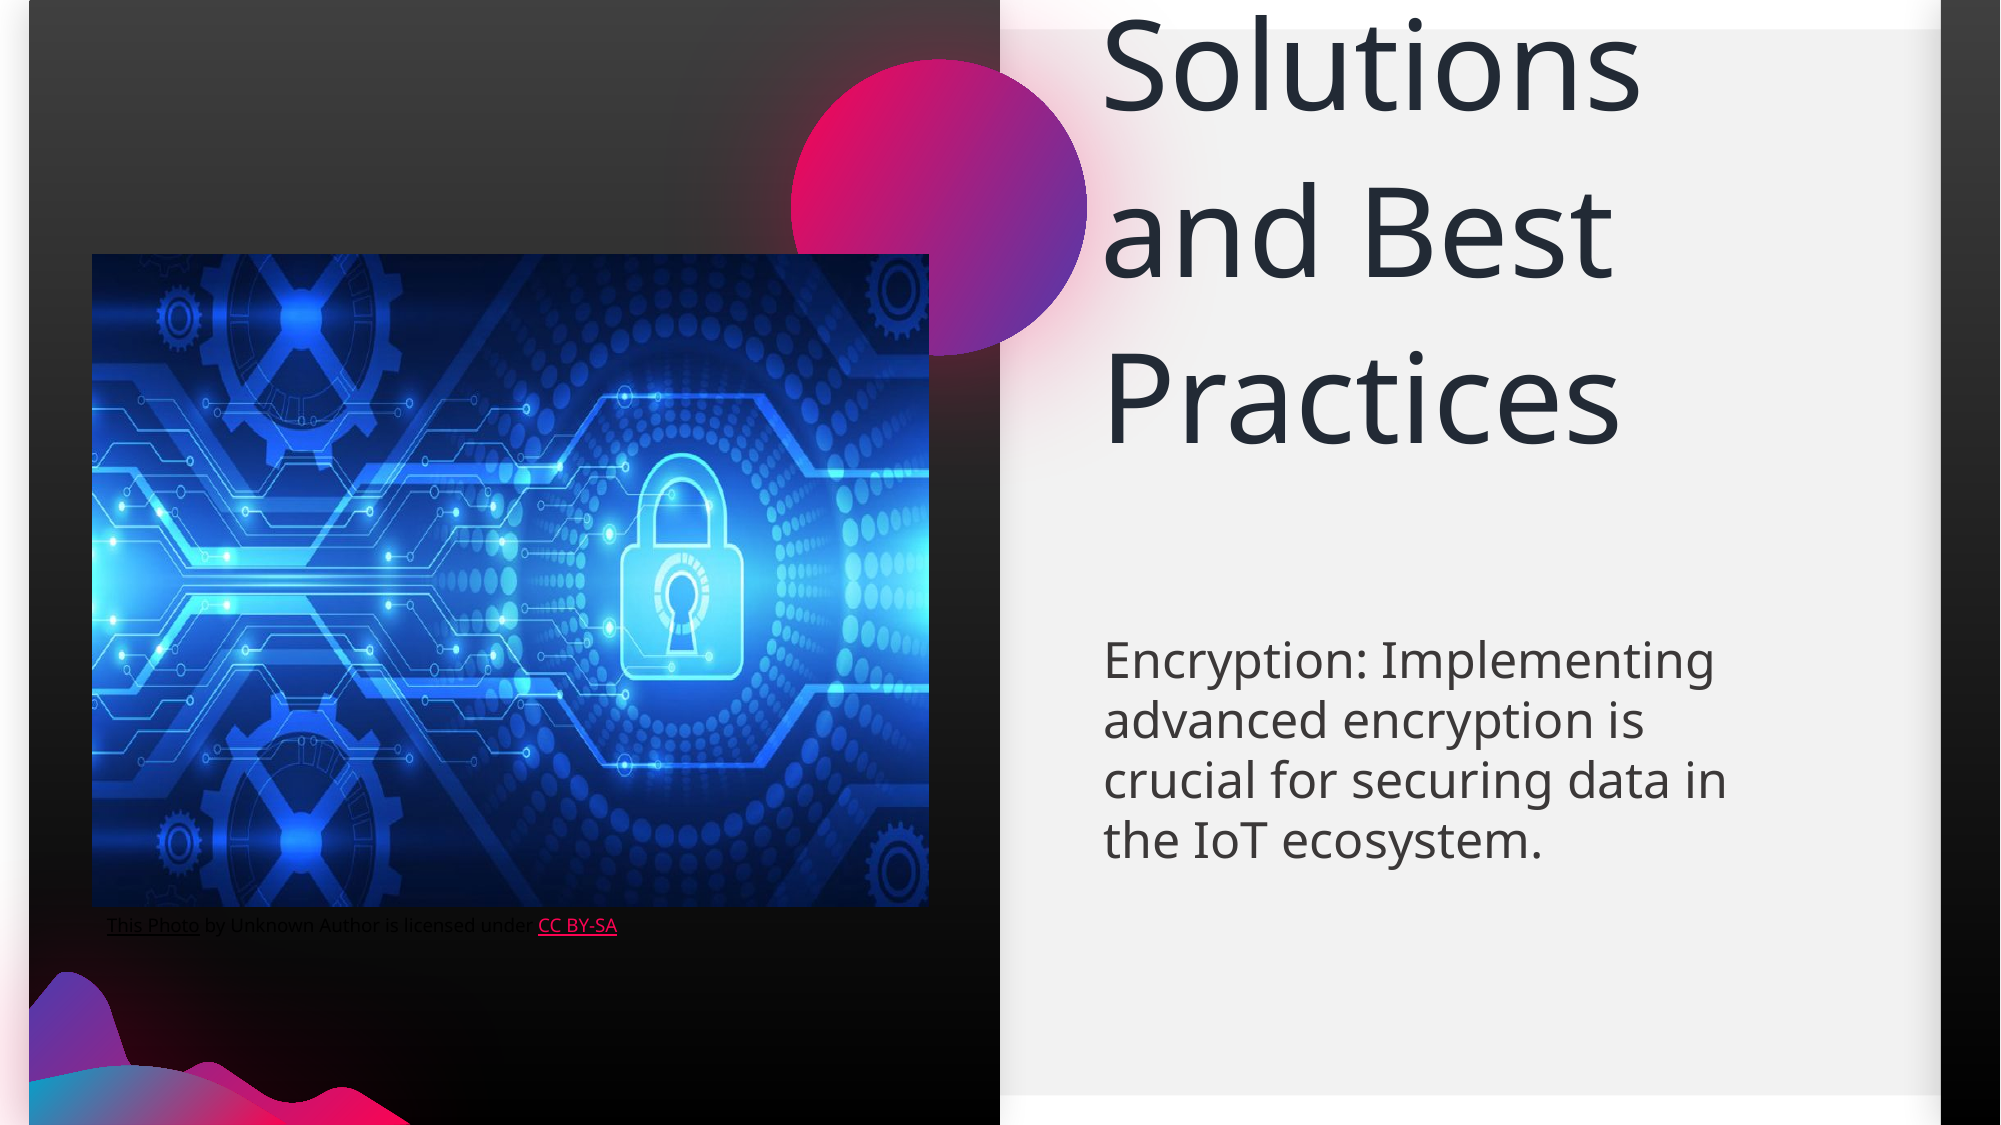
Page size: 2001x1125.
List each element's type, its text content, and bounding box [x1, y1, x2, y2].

picture [92, 254, 929, 907]
text_box This Photo by Unknown Author is licensed under CC BY-SA [92, 907, 929, 947]
title Solutions and Best Practices [1100, 115, 1873, 469]
text_box Encryption: Implementing advanced encryption is crucial for securing data in the IoT ecosystem. [1088, 621, 1791, 876]
